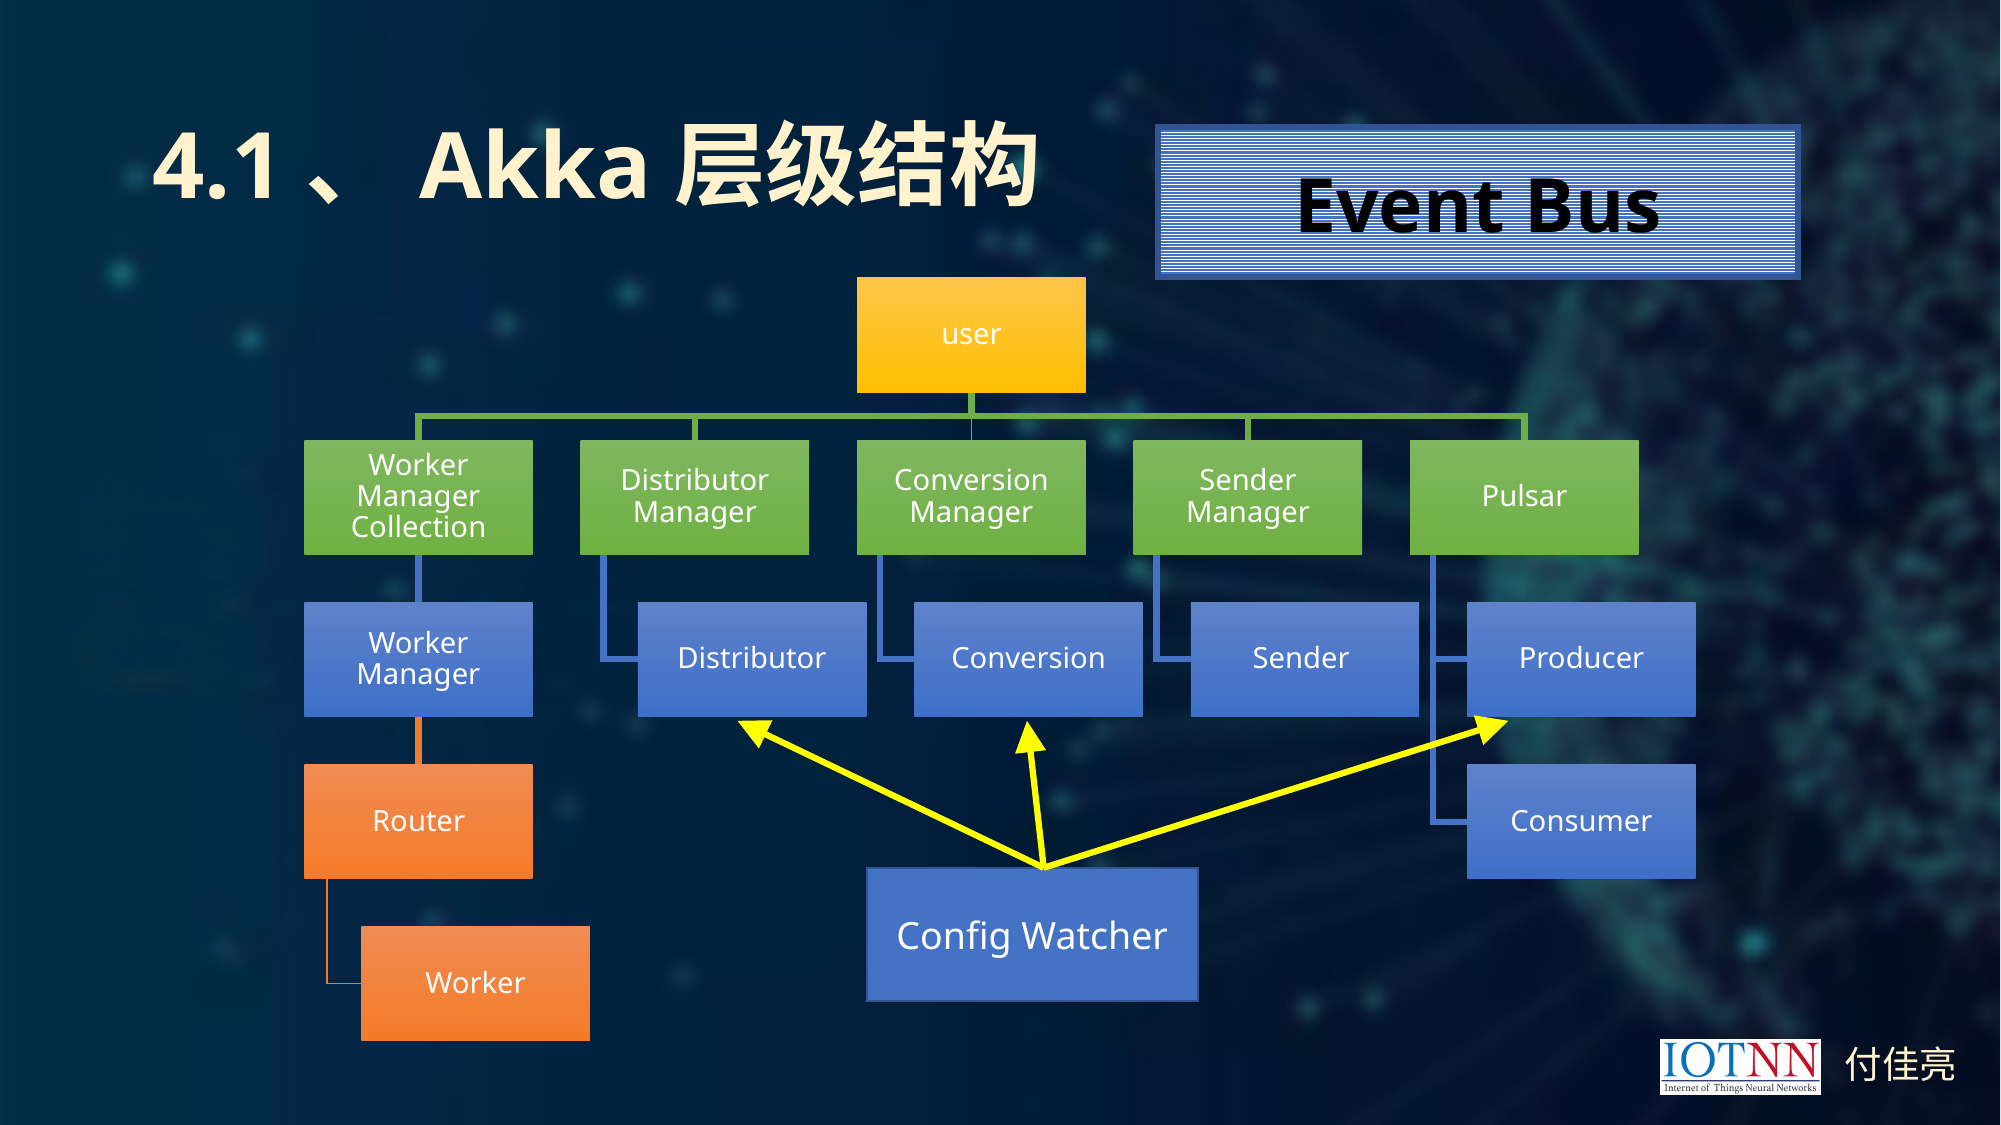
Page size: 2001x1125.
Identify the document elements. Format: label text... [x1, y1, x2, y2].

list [76, 277, 1924, 1042]
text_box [1026, 720, 1043, 868]
text_box Event Bus [1157, 126, 1799, 277]
title 4.1、Akka层级结构 [137, 59, 1863, 277]
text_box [737, 720, 1026, 868]
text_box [1660, 1033, 1973, 1095]
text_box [1043, 720, 1509, 868]
picture [0, 0, 2001, 1125]
